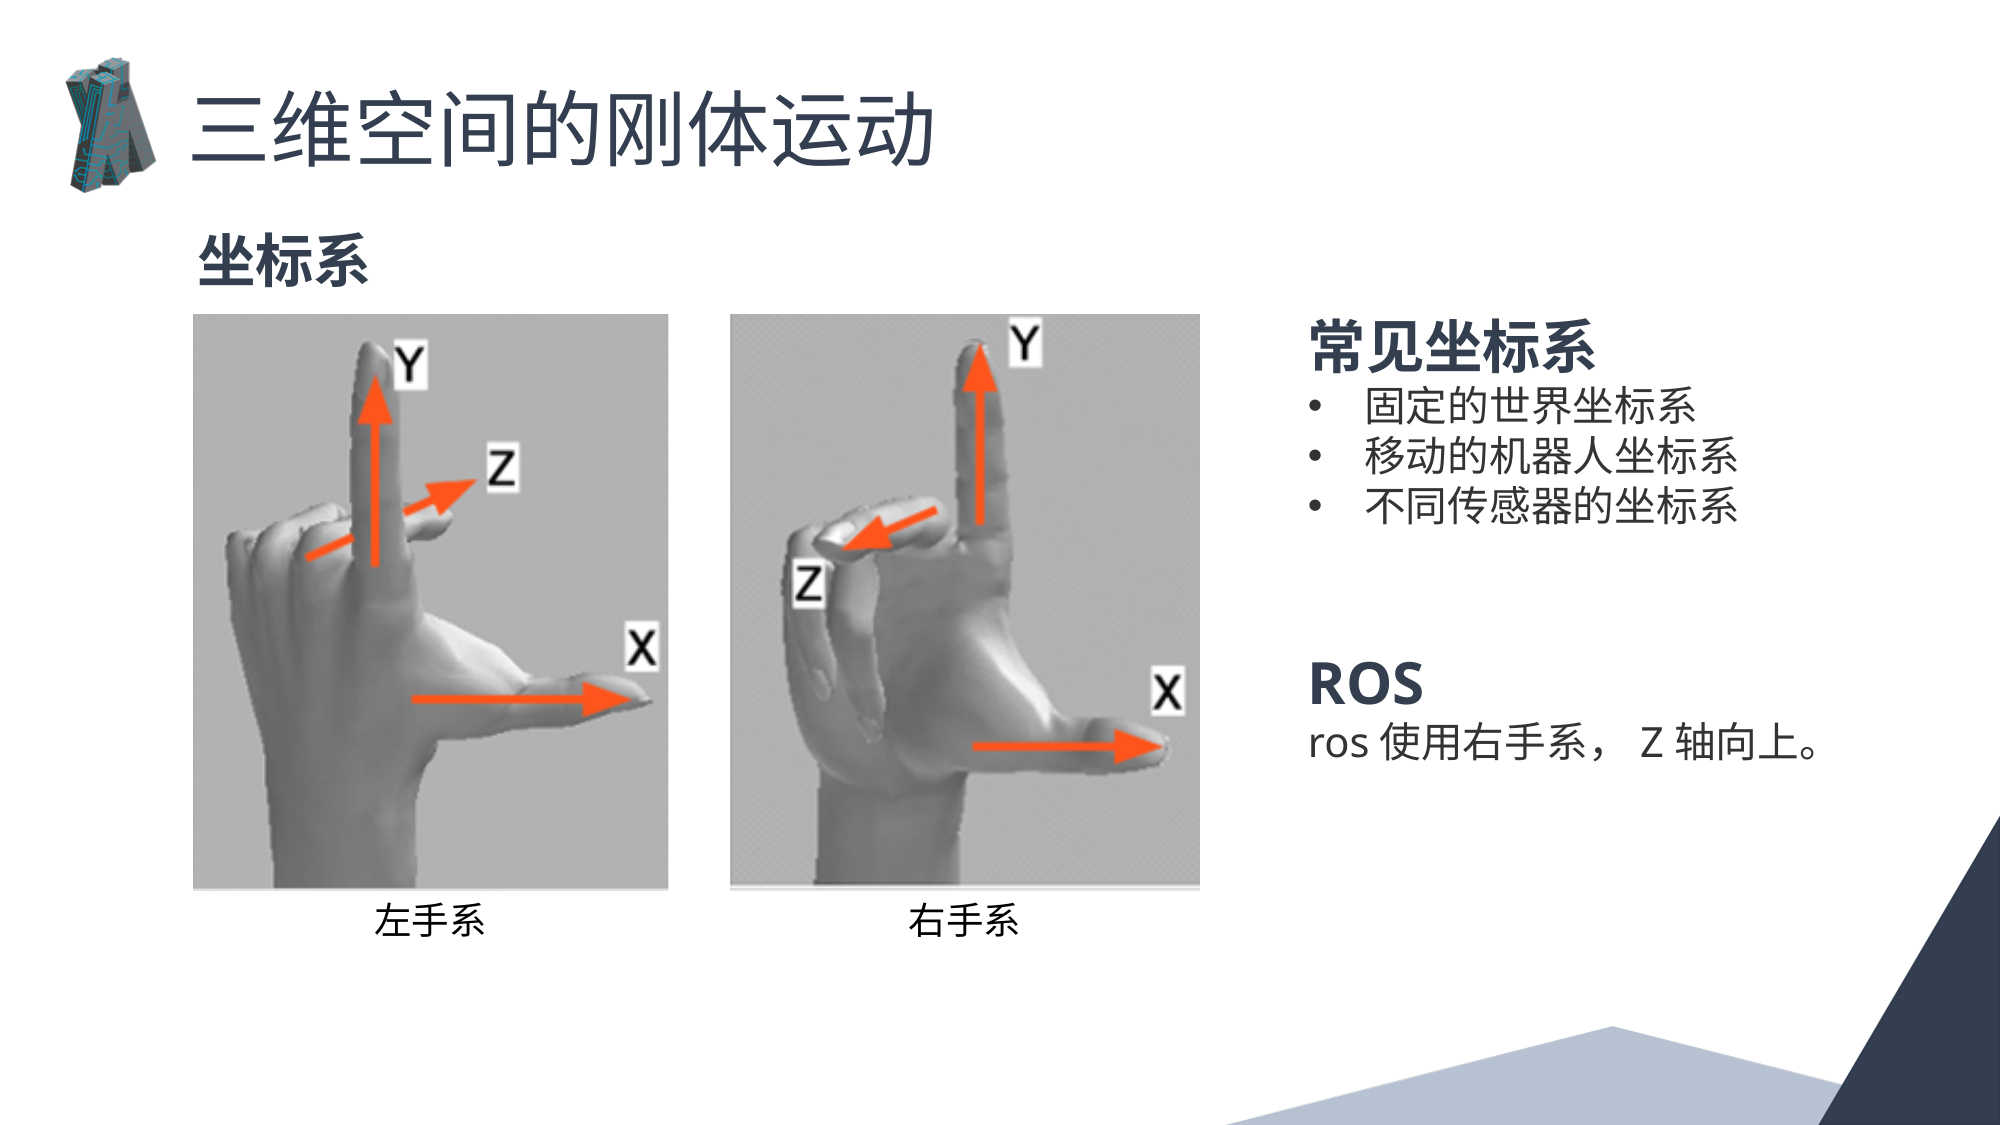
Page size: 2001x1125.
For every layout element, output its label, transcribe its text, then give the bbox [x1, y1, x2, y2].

text_box ROS ros使用右手系，Z轴向上。 [1293, 638, 1827, 774]
text_box 坐标系 [182, 217, 717, 302]
text_box 右手系 [893, 891, 1037, 950]
picture [57, 55, 160, 196]
list 三维空间的刚体运动 [173, 80, 1919, 196]
text_box 常见坐标系 固定的世界坐标系 移动的机器人坐标系 不同传感器的坐标系 [1293, 302, 1827, 538]
text_box 左手系 [359, 891, 502, 950]
picture [1225, 815, 2000, 1125]
picture [729, 314, 1200, 891]
picture [193, 314, 669, 891]
